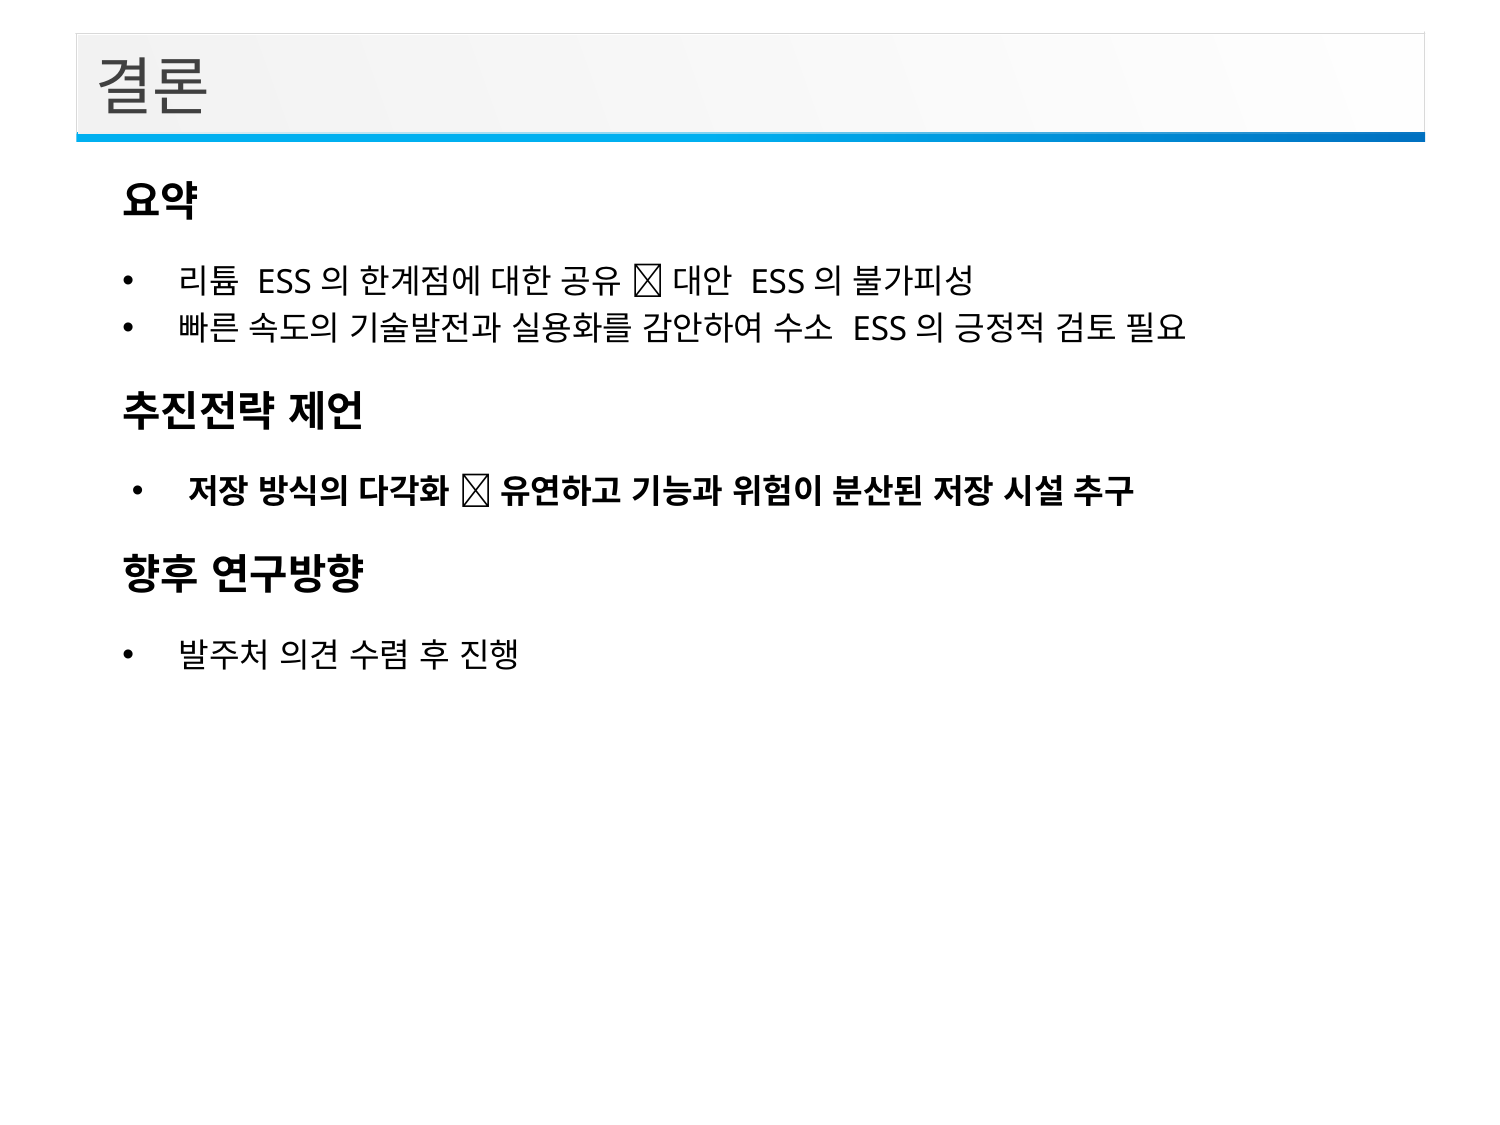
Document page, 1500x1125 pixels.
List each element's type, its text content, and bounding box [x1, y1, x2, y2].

text_box [100, 163, 1363, 1072]
text_box 요약 리튬 ESS의 한계점에 대한 공유  대안 ESS의 불가피성 빠른 속도의 기술발전과 실용화를 감안하여 수소 ESS의 긍정적 검토 필요 추진전략 제언 저장 방식의 다각화  유연하고 기능과 위험이 분산된 저장 시설 추구 향후 연구방향 발주처 의견 수렴 후 진행 [107, 167, 1371, 1050]
text_box 결론 [80, 39, 226, 130]
